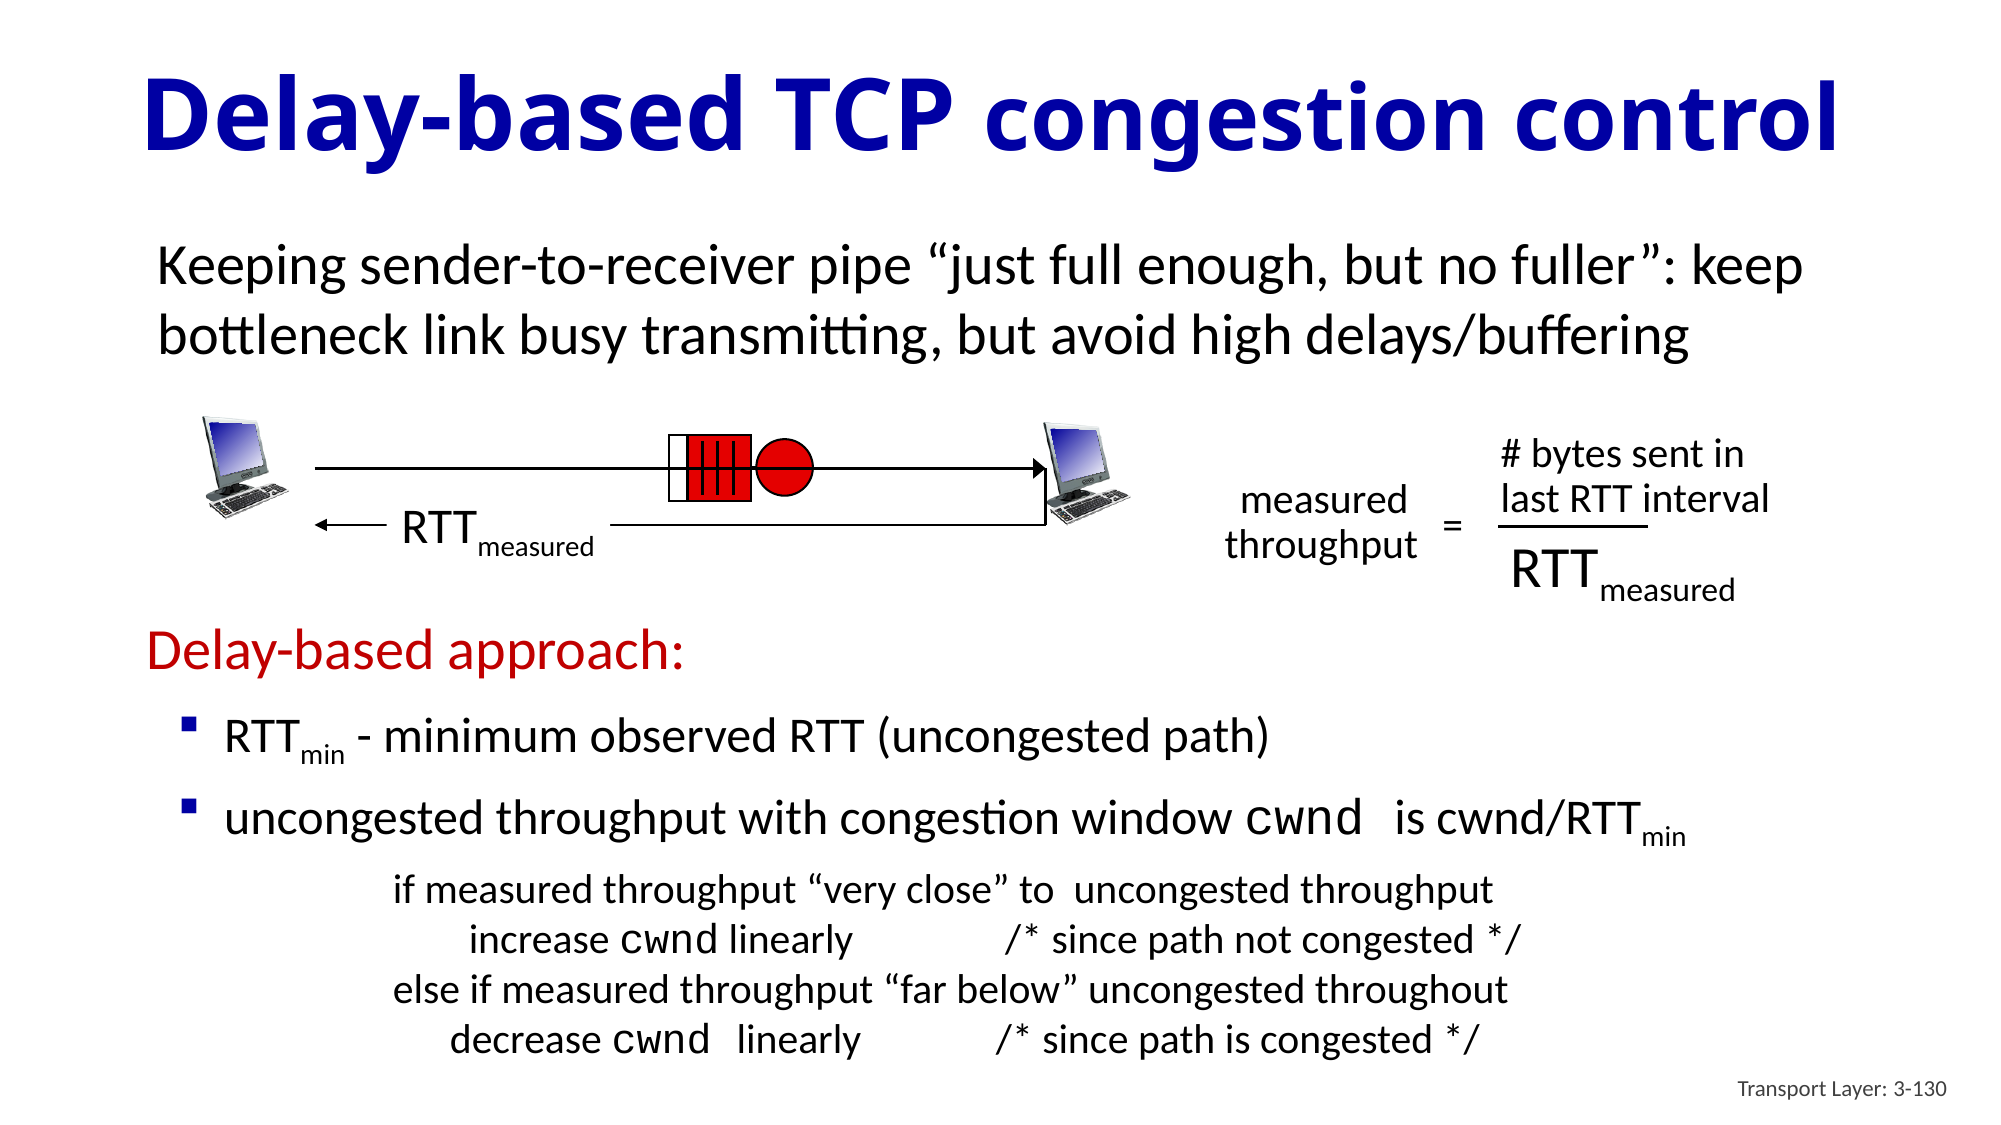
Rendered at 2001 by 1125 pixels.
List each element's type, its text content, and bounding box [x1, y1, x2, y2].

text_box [1208, 424, 1791, 608]
text_box Delay-based approach: RTTmin - minimum observed RTT (uncongested path) uncongested throughput with congestion window cwnd is cwnd/RTTmin [123, 611, 2000, 971]
text_box Keeping sender-to-receiver pipe “just full enough, but no fuller”: keep bottleneck link busy transmitting, but avoid high delays/buffering [103, 218, 2000, 579]
slide_number Transport Layer: 3-130 [1512, 1056, 1963, 1117]
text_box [199, 411, 1152, 563]
text_box if measured throughput “very close” to uncongested throughput increase cwnd linearly /* since path not congested */ else if measured throughput “far below” uncongested throughout decrease cwnd linearly /* since path is congested */ [378, 854, 1618, 1114]
title Delay-based TCP congestion control [124, 44, 1994, 192]
